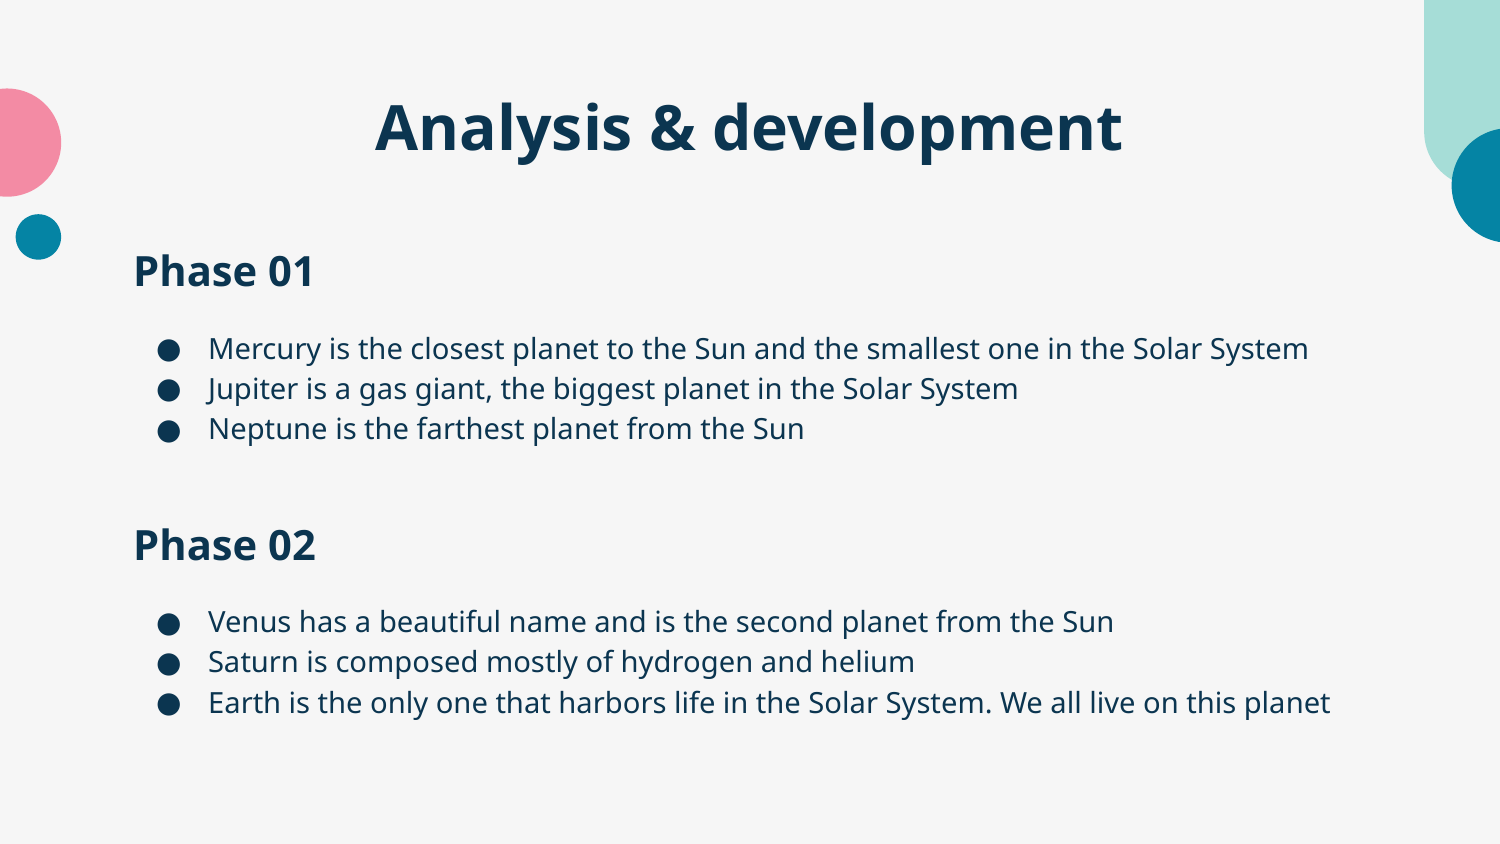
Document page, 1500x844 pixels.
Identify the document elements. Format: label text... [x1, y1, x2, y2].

subtitle Phase 02 [118, 501, 1382, 584]
subtitle Mercury is the closest planet to the Sun and the smallest one in the Solar System Jupiter is a gas giant, the biggest planet in the Solar System Neptune is the farthest planet from the Sun [118, 310, 1382, 462]
subtitle Phase 01 [118, 227, 1382, 310]
title Analysis & development [118, 72, 1382, 167]
subtitle Venus has a beautiful name and is the second planet from the Sun Saturn is composed mostly of hydrogen and helium Earth is the only one that harbors life in the Solar System. We all live on this planet [118, 584, 1382, 736]
